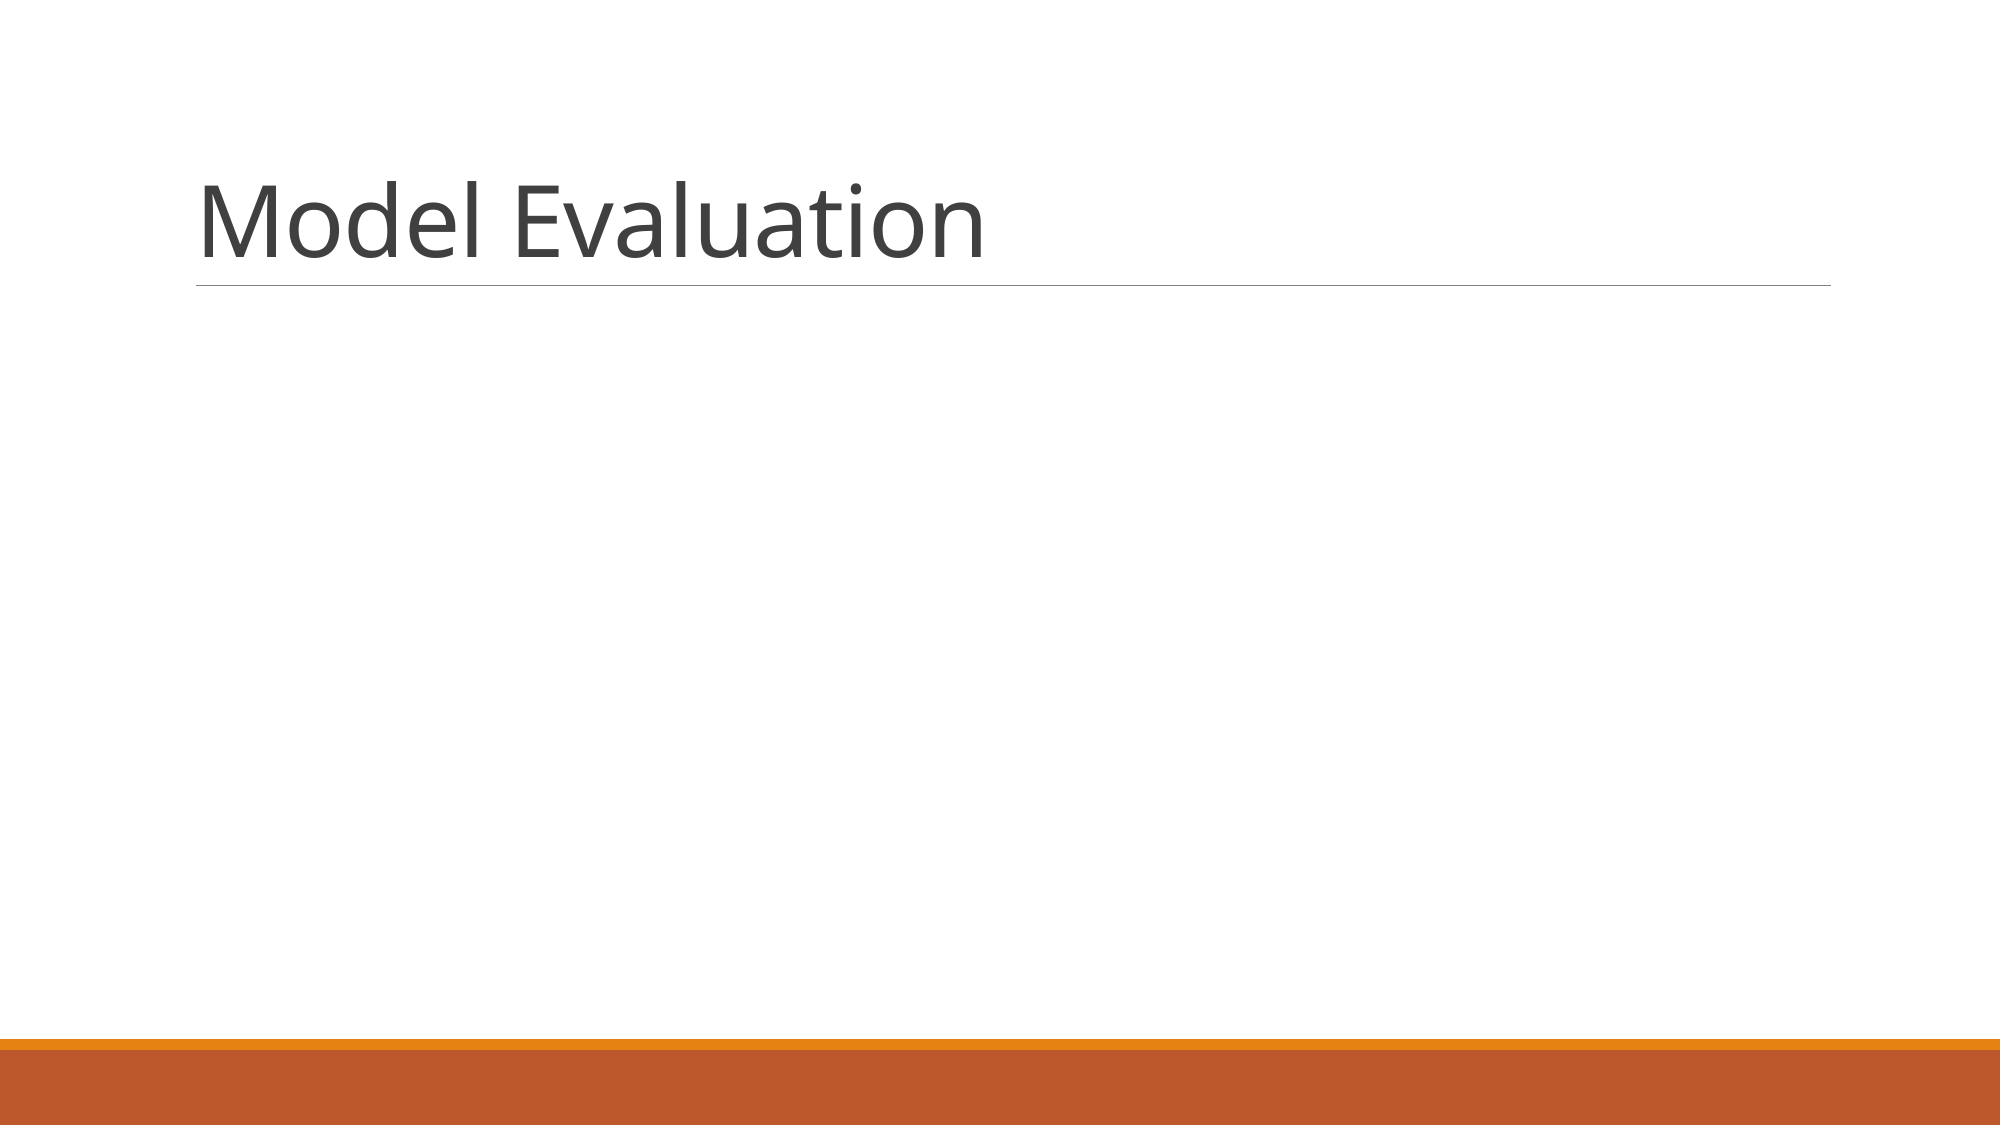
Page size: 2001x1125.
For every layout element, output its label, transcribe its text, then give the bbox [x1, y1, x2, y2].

title Model Evaluation [180, 47, 1830, 285]
